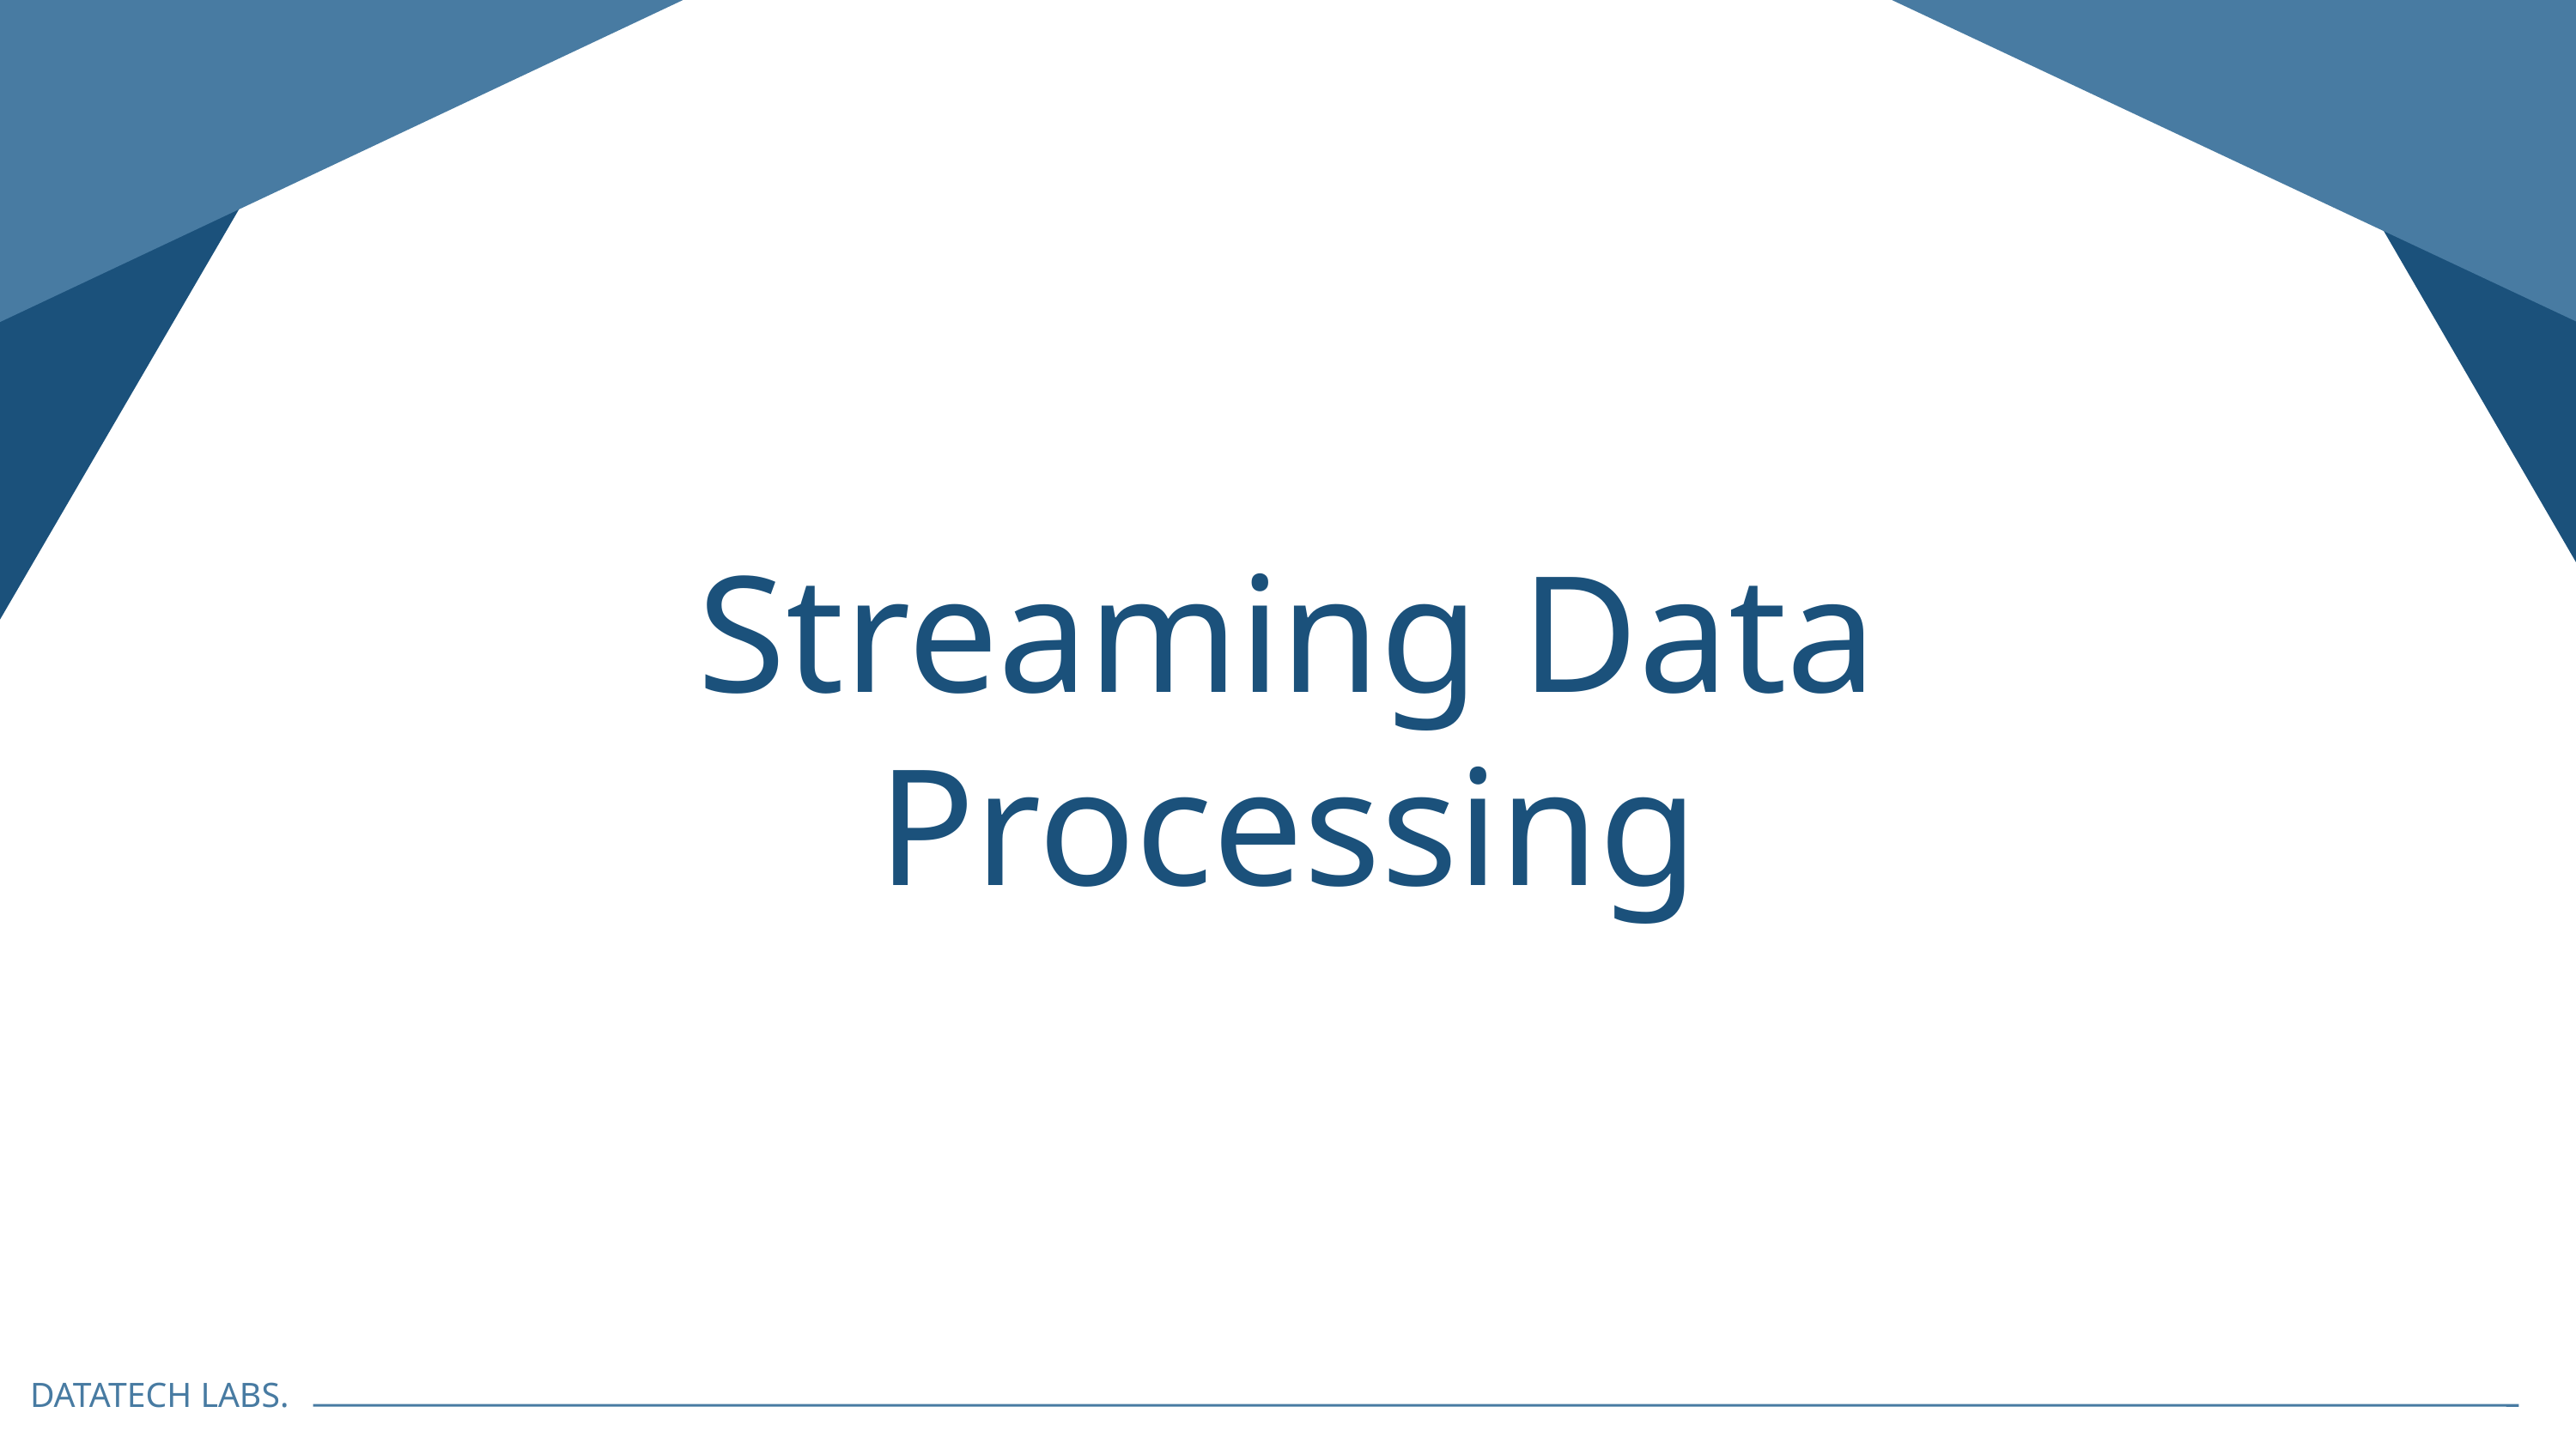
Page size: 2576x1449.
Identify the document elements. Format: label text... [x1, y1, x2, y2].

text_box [131, 0, 433, 415]
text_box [2146, 0, 2453, 412]
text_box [2386, 0, 2576, 542]
text_box DATATECH LABS. [29, 1373, 313, 1414]
text_box Streaming Data Processing [557, 530, 2019, 918]
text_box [0, 0, 199, 610]
